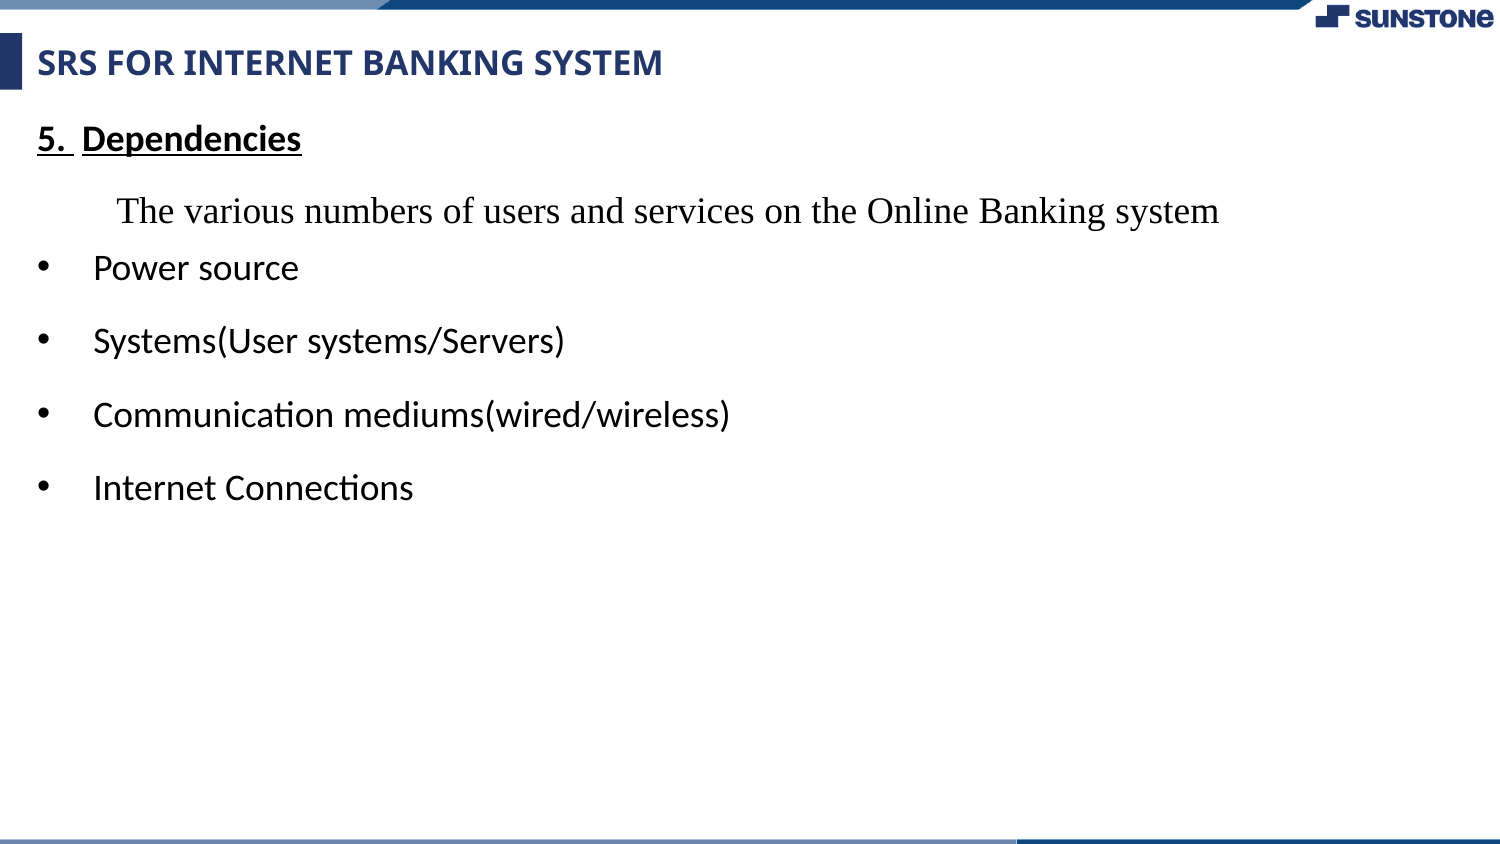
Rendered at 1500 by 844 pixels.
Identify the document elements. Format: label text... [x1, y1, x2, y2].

picture [0, 0, 1500, 844]
text_box 5. Dependencies The various numbers of users and services on the Online Banking system Power source Systems(User systems/Servers) Communication mediums(wired/wireless) Internet Connections [22, 103, 1476, 630]
title SRS FOR INTERNET BANKING SYSTEM [22, 33, 1316, 90]
